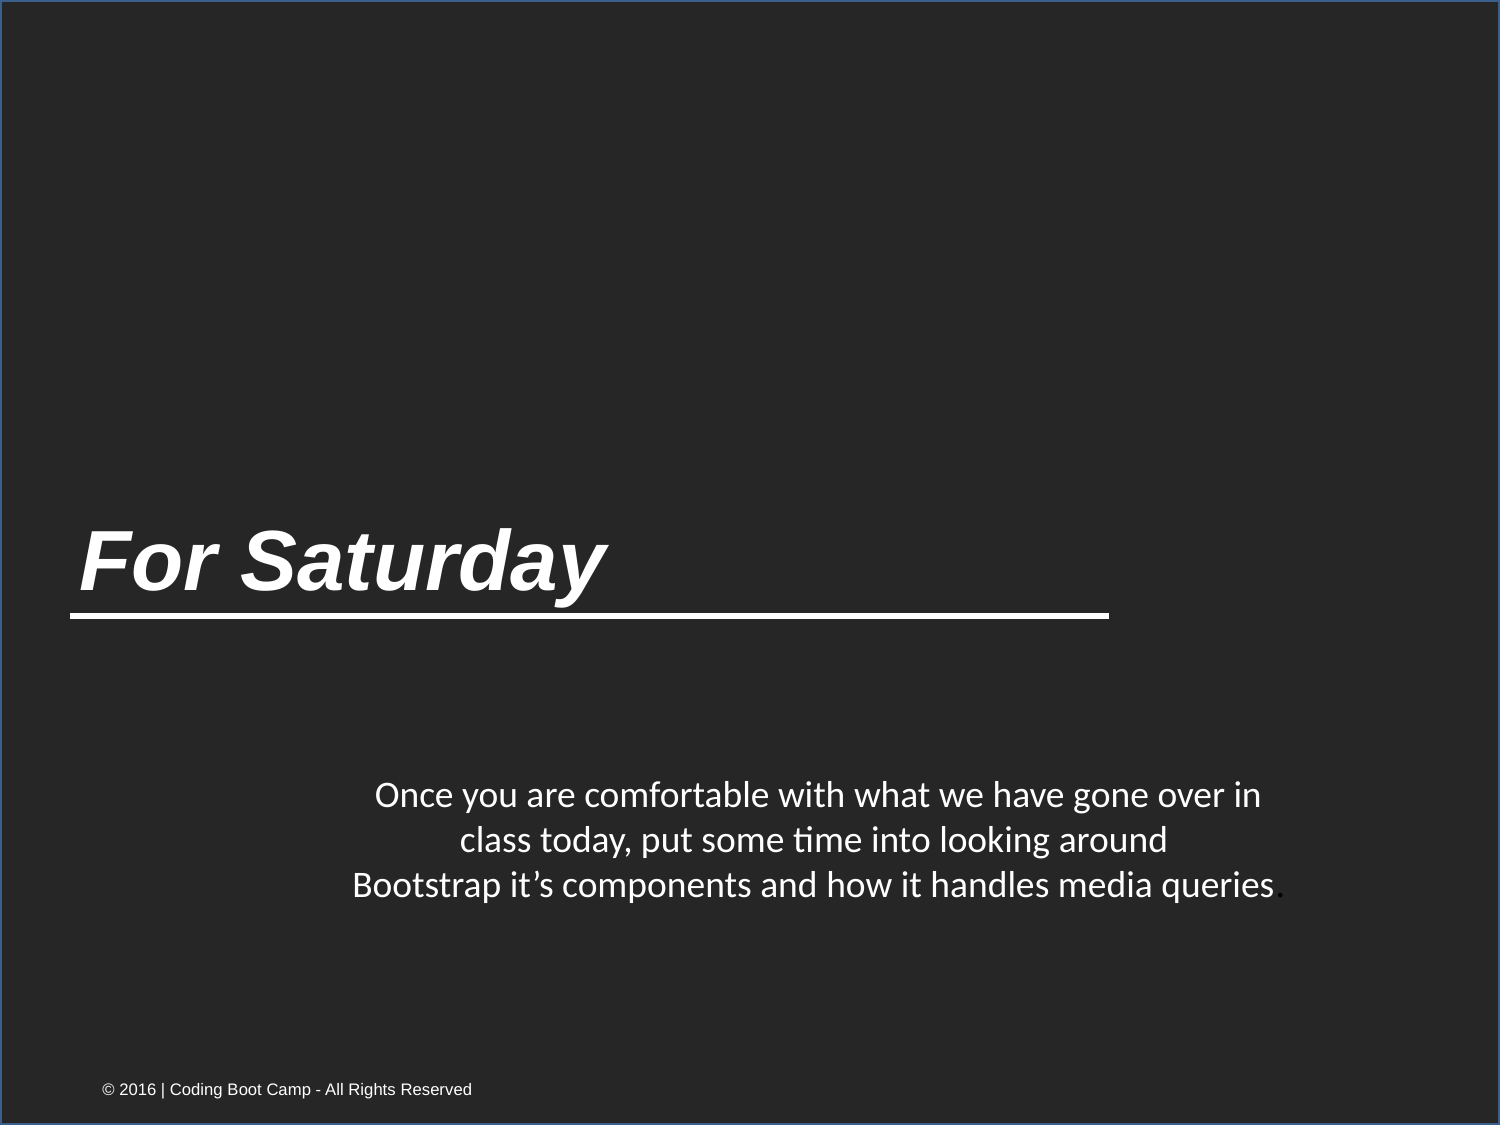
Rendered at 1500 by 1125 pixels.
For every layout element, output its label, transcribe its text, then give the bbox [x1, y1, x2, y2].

title For Saturday [64, 484, 1415, 628]
text_box Once you are comfortable with what we have gone over in class today, put some time into looking around Bootstrap it’s components and how it handles media queries. [324, 762, 1313, 913]
